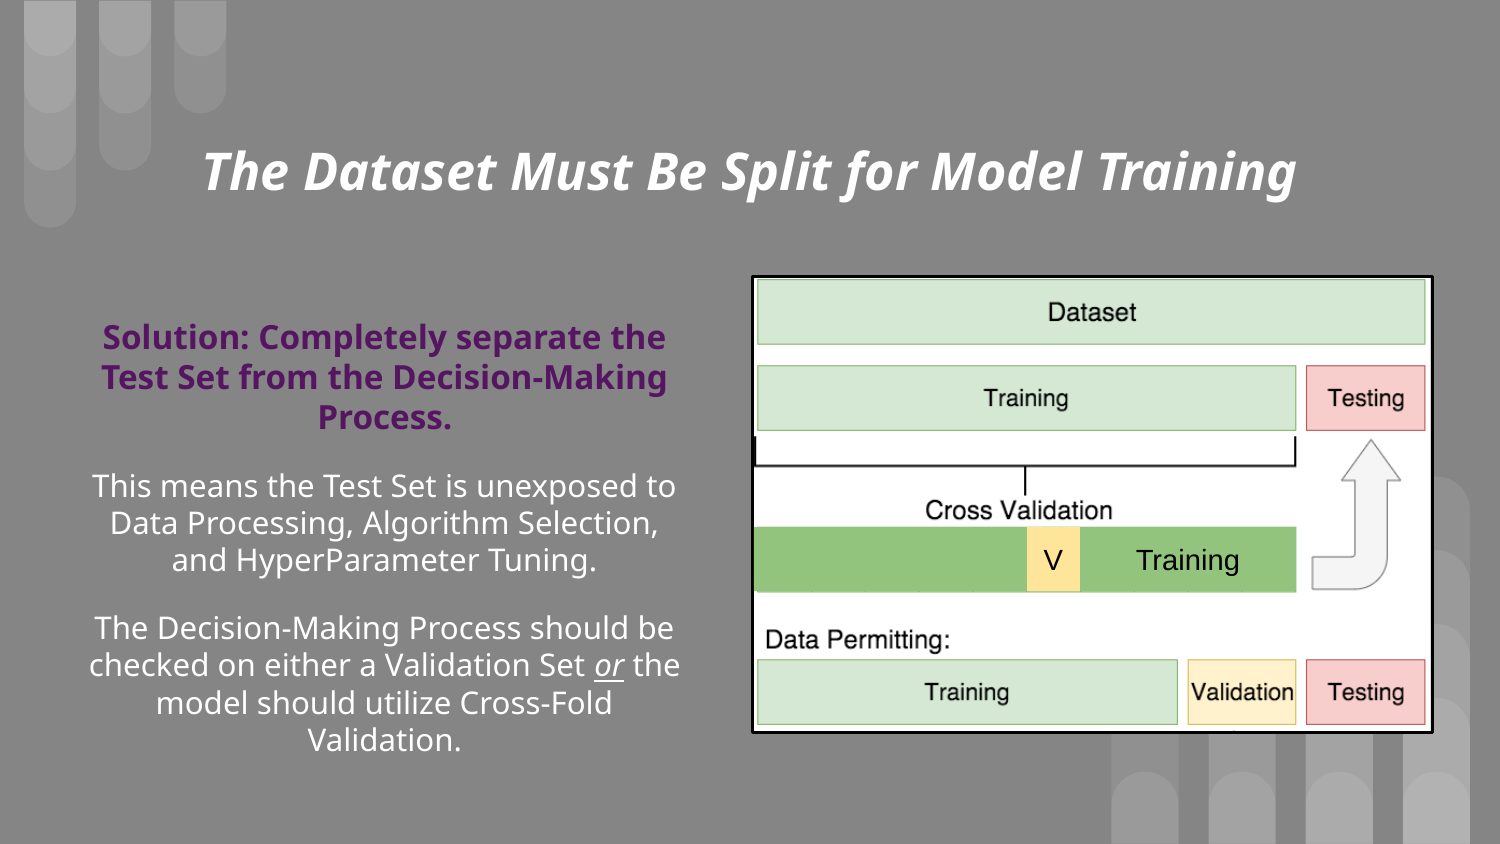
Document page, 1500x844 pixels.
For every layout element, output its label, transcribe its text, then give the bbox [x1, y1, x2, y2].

picture [753, 278, 1431, 732]
list Solution: Completely separate the Test Set from the Decision-Making Process. This means the Test Set is unexposed to Data Processing, Algorithm Selection, and HyperParameter Tuning. The Decision-Making Process should be checked on either a Validation Set or the model should utilize Cross-Fold Validation. [66, 301, 703, 709]
title The Dataset Must Be Split for Model Training [171, 131, 1329, 209]
